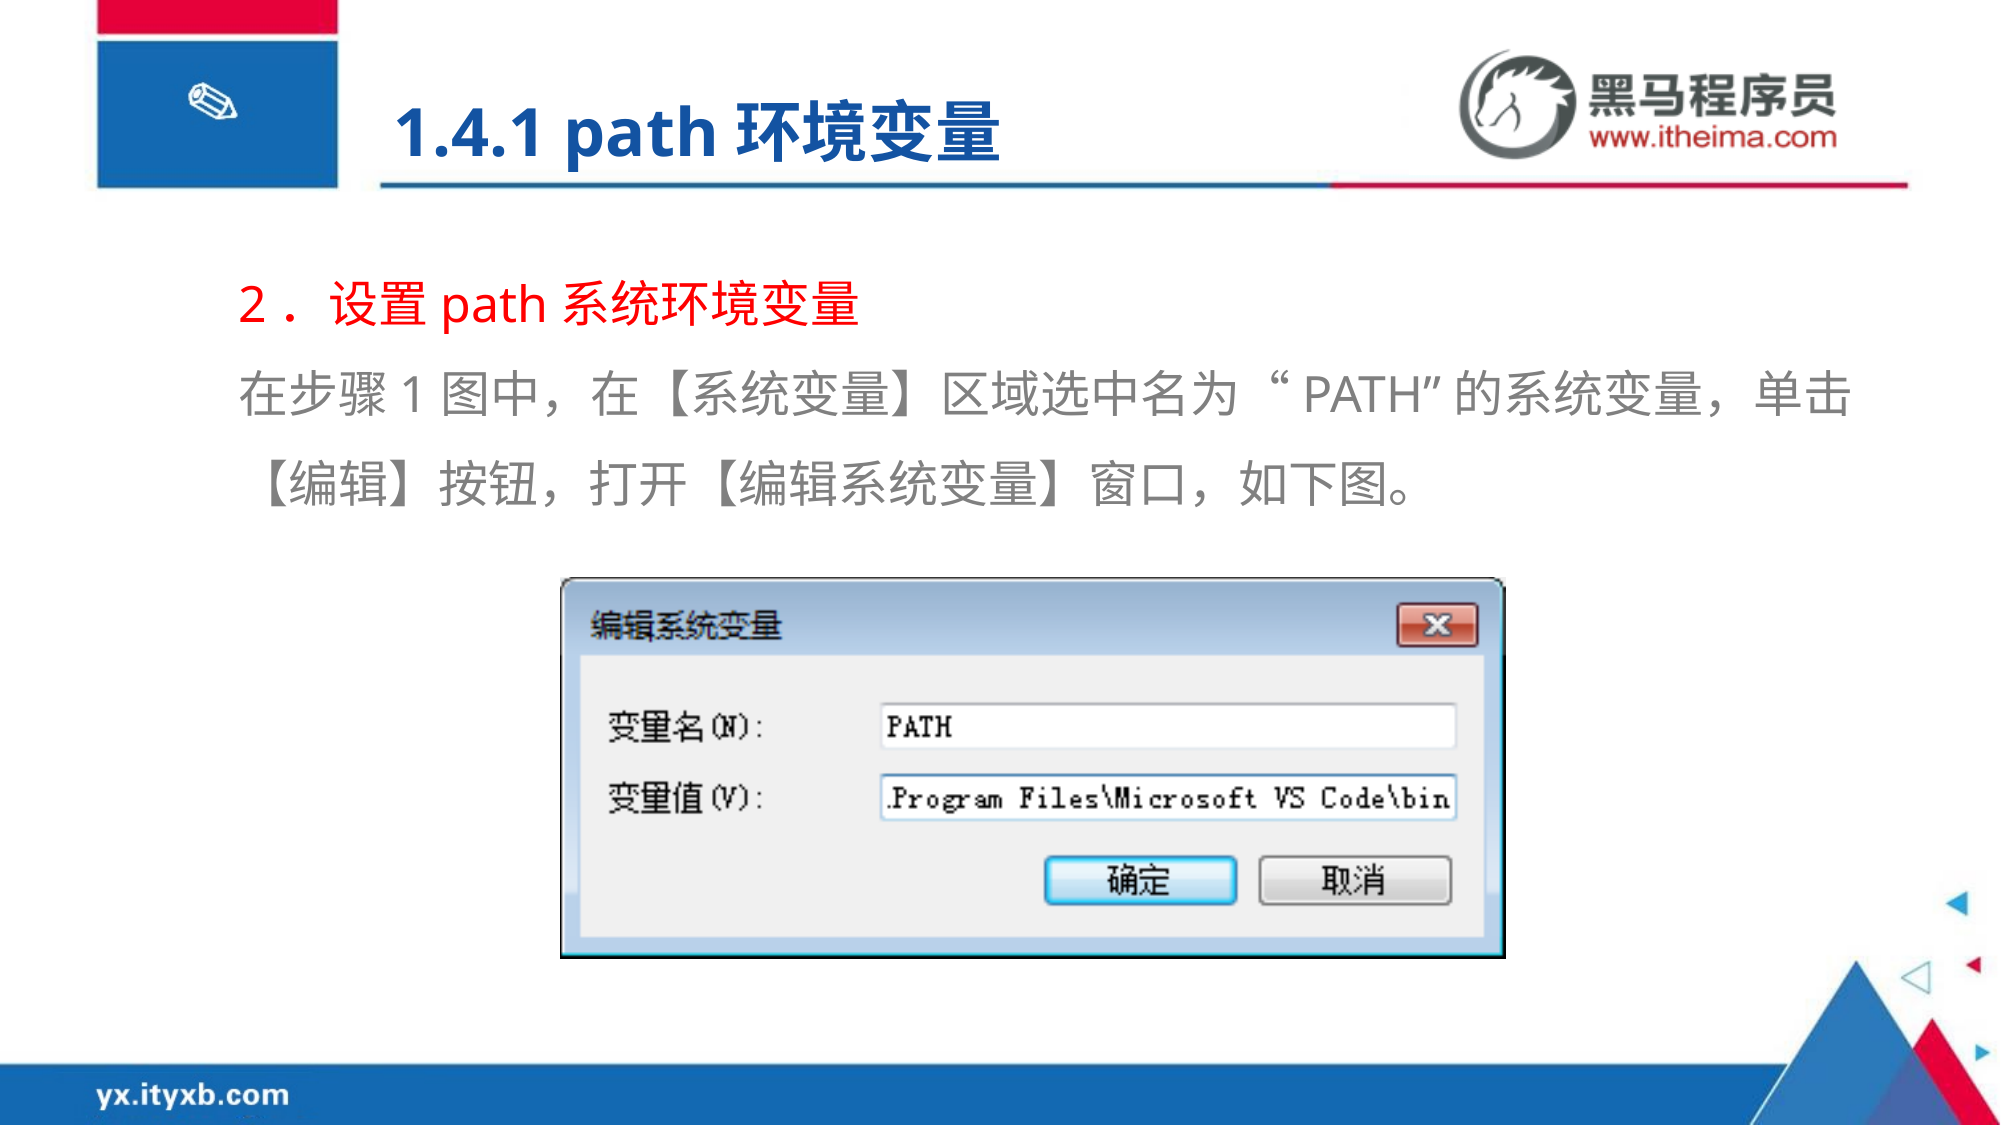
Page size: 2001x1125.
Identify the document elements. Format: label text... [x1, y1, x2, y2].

text_box 2．设置path系统环境变量 在步骤1图中，在【系统变量】区域选中名为“PATH”的系统变量，单击【编辑】按钮，打开【编辑系统变量】窗口，如下图。 [223, 234, 1929, 558]
picture [0, 0, 2001, 1125]
text_box 1.4.1 path环境变量 [379, 82, 1139, 177]
